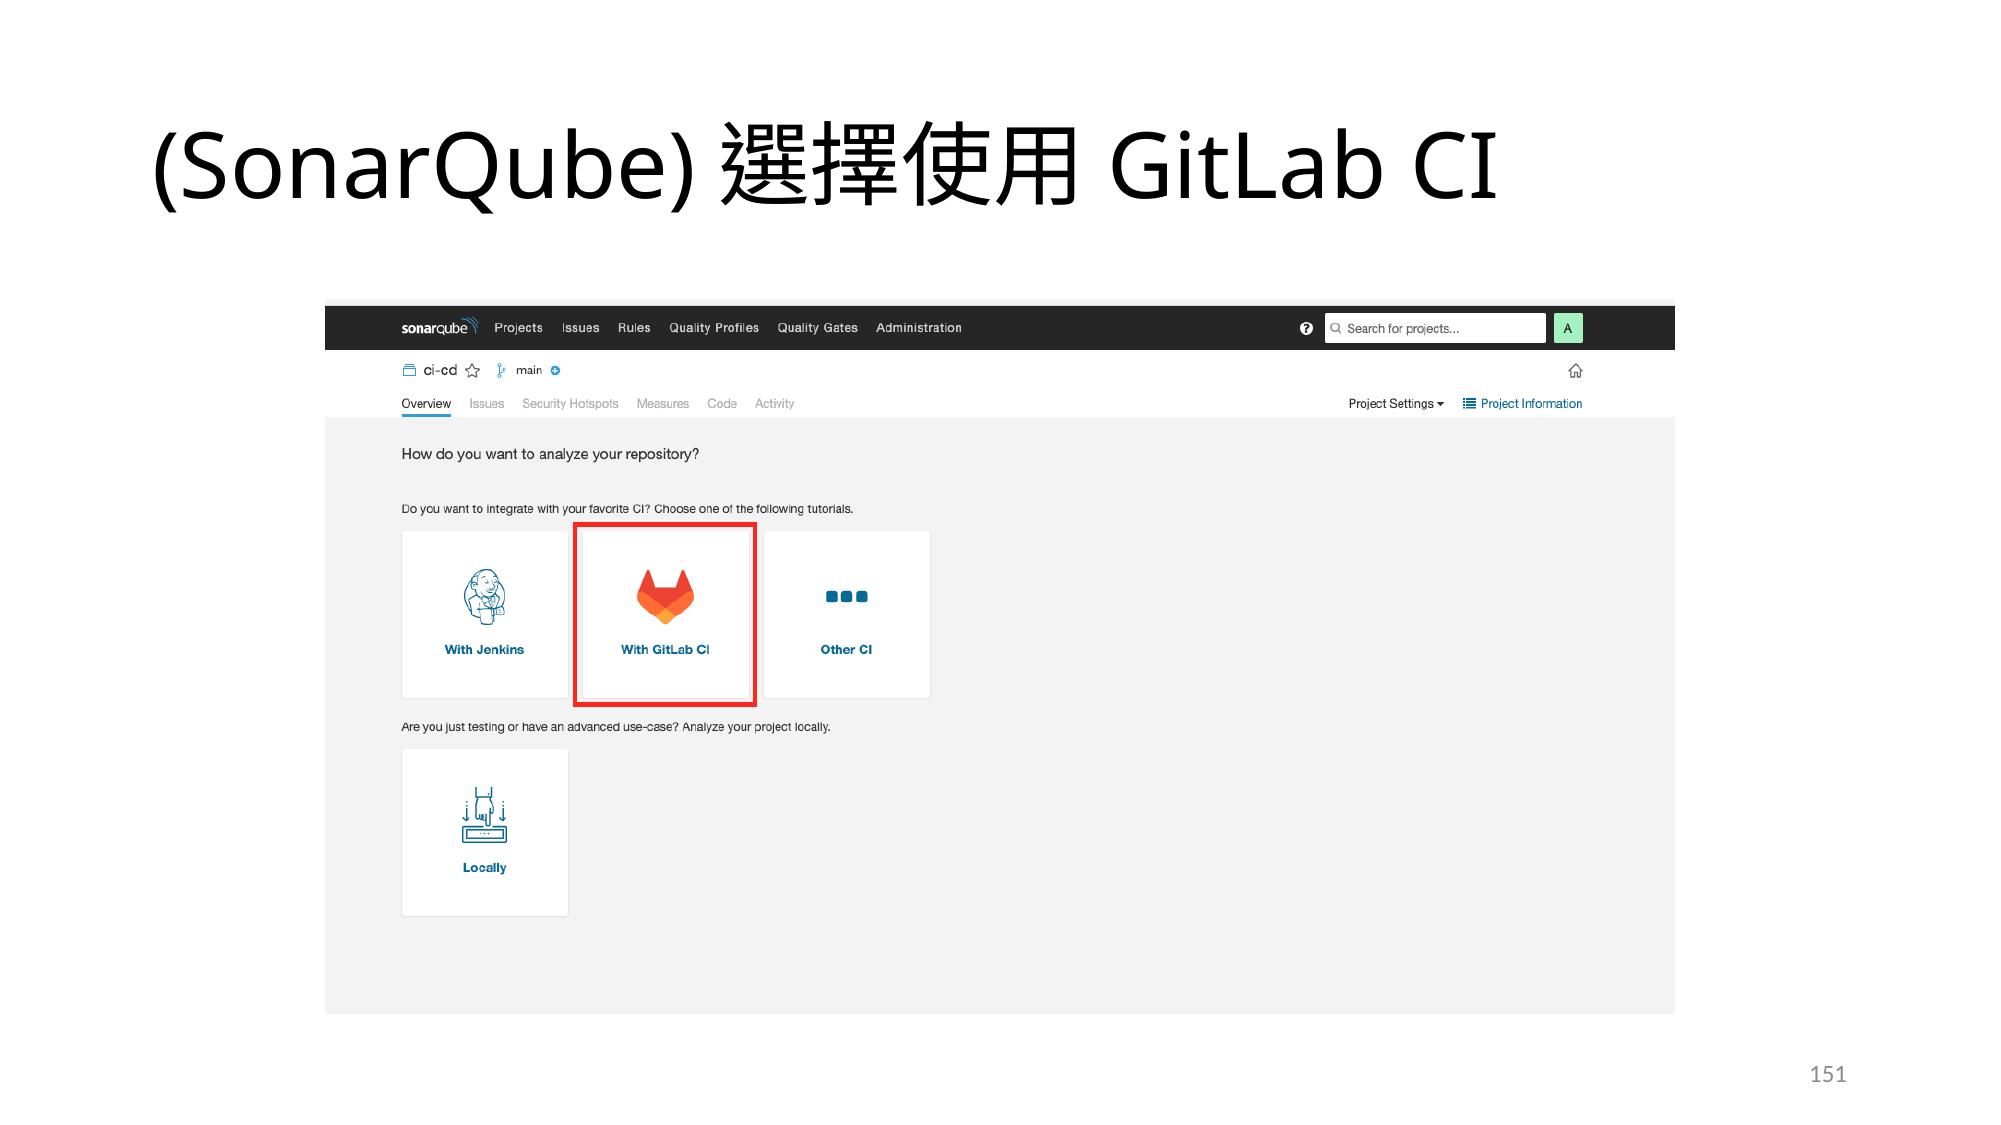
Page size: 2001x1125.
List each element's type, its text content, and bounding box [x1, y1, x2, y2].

slide_number 151 [1412, 1042, 1863, 1103]
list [325, 299, 1675, 1014]
title (SonarQube)選擇使用GitLab CI [137, 59, 1863, 278]
